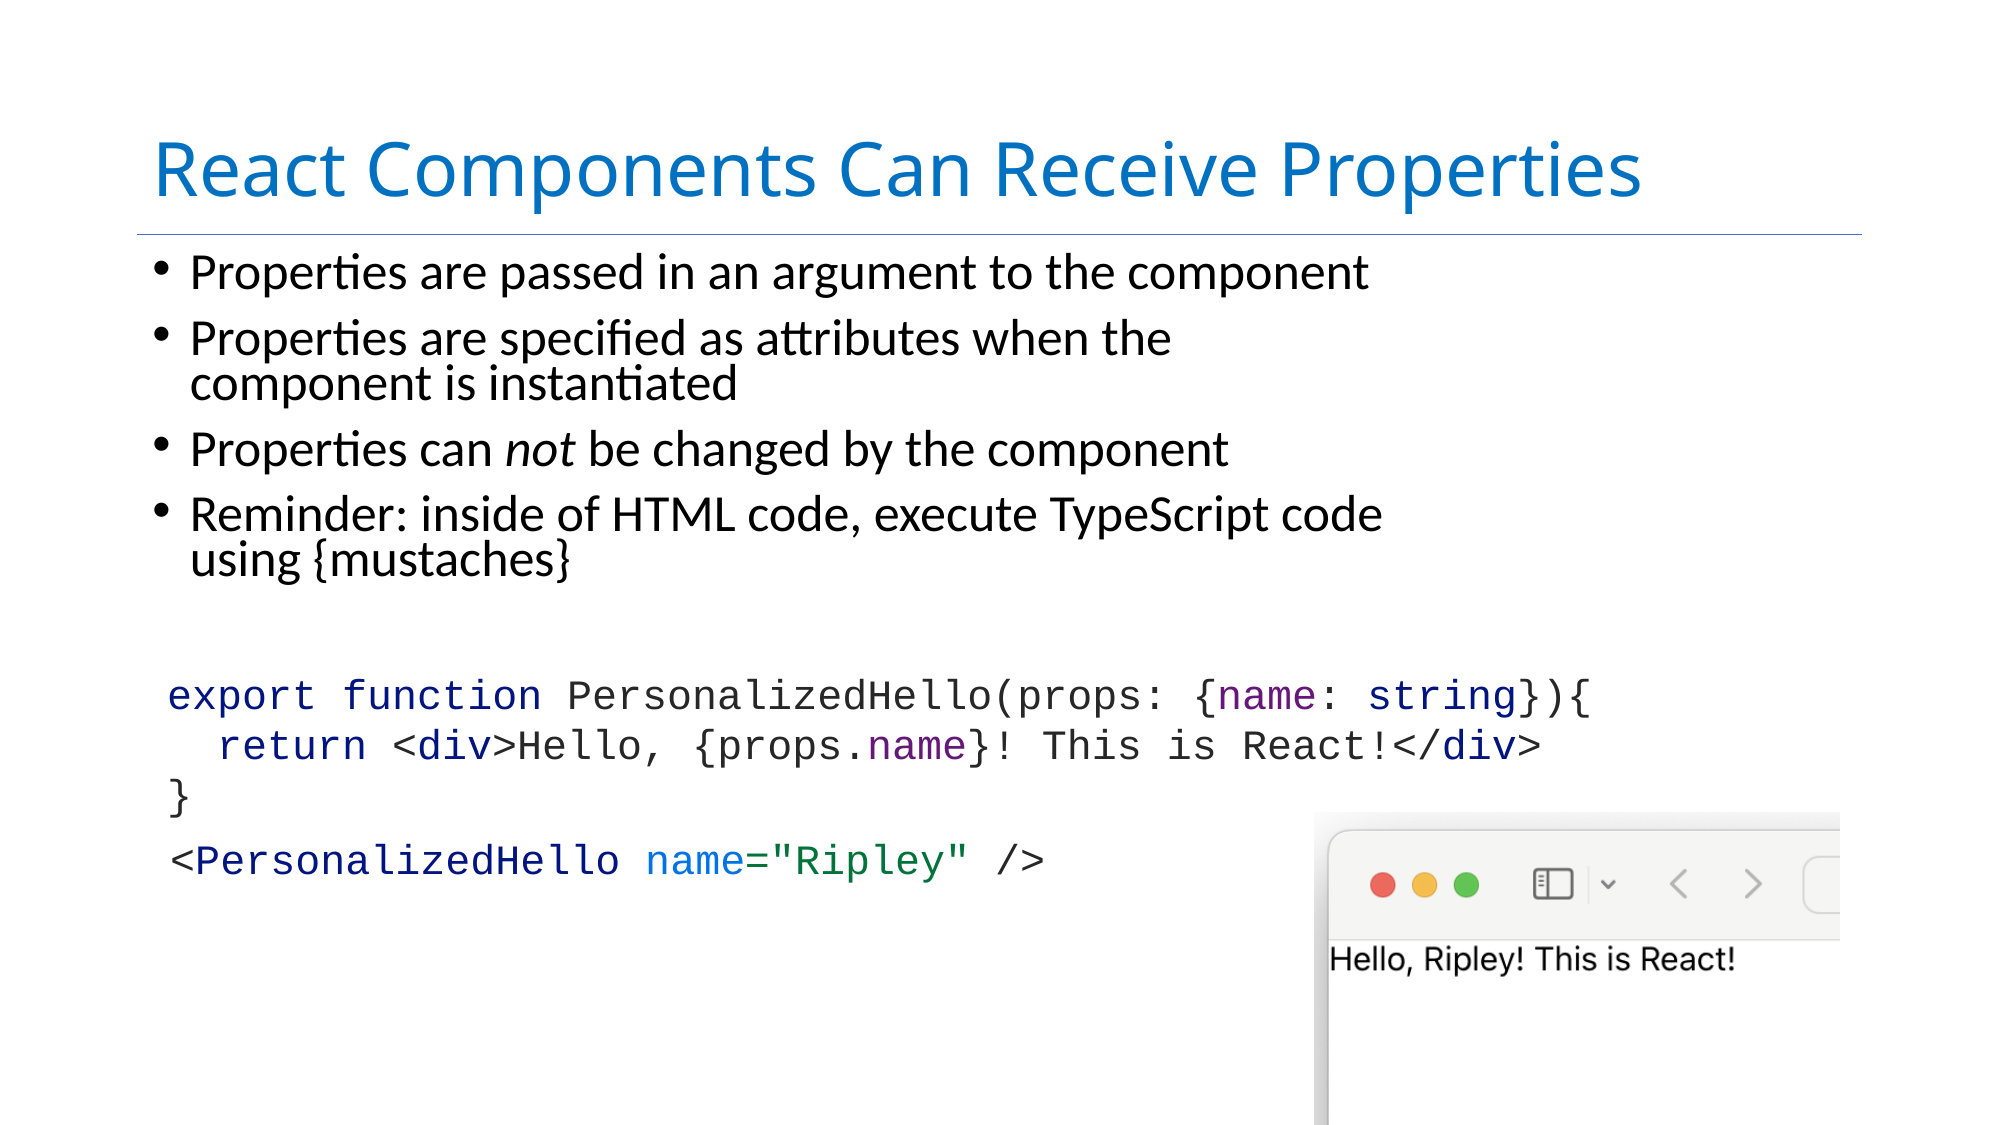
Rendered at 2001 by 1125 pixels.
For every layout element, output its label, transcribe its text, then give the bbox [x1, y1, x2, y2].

title React Components Can Receive Properties [137, 3, 1863, 221]
picture [1314, 812, 1840, 1125]
text_box export function PersonalizedHello(props: {name: string}){ return <div>Hello, {props.name}! This is React!</div> } [159, 660, 1600, 826]
list Properties are passed in an argument to the component Properties are specified as attributes when the component is instantiated Properties can not be changed by the component Reminder: inside of HTML code, execute TypeScript code using {mustaches} [137, 246, 1432, 960]
text_box <PersonalizedHello name="Ripley" /> [162, 825, 1053, 891]
